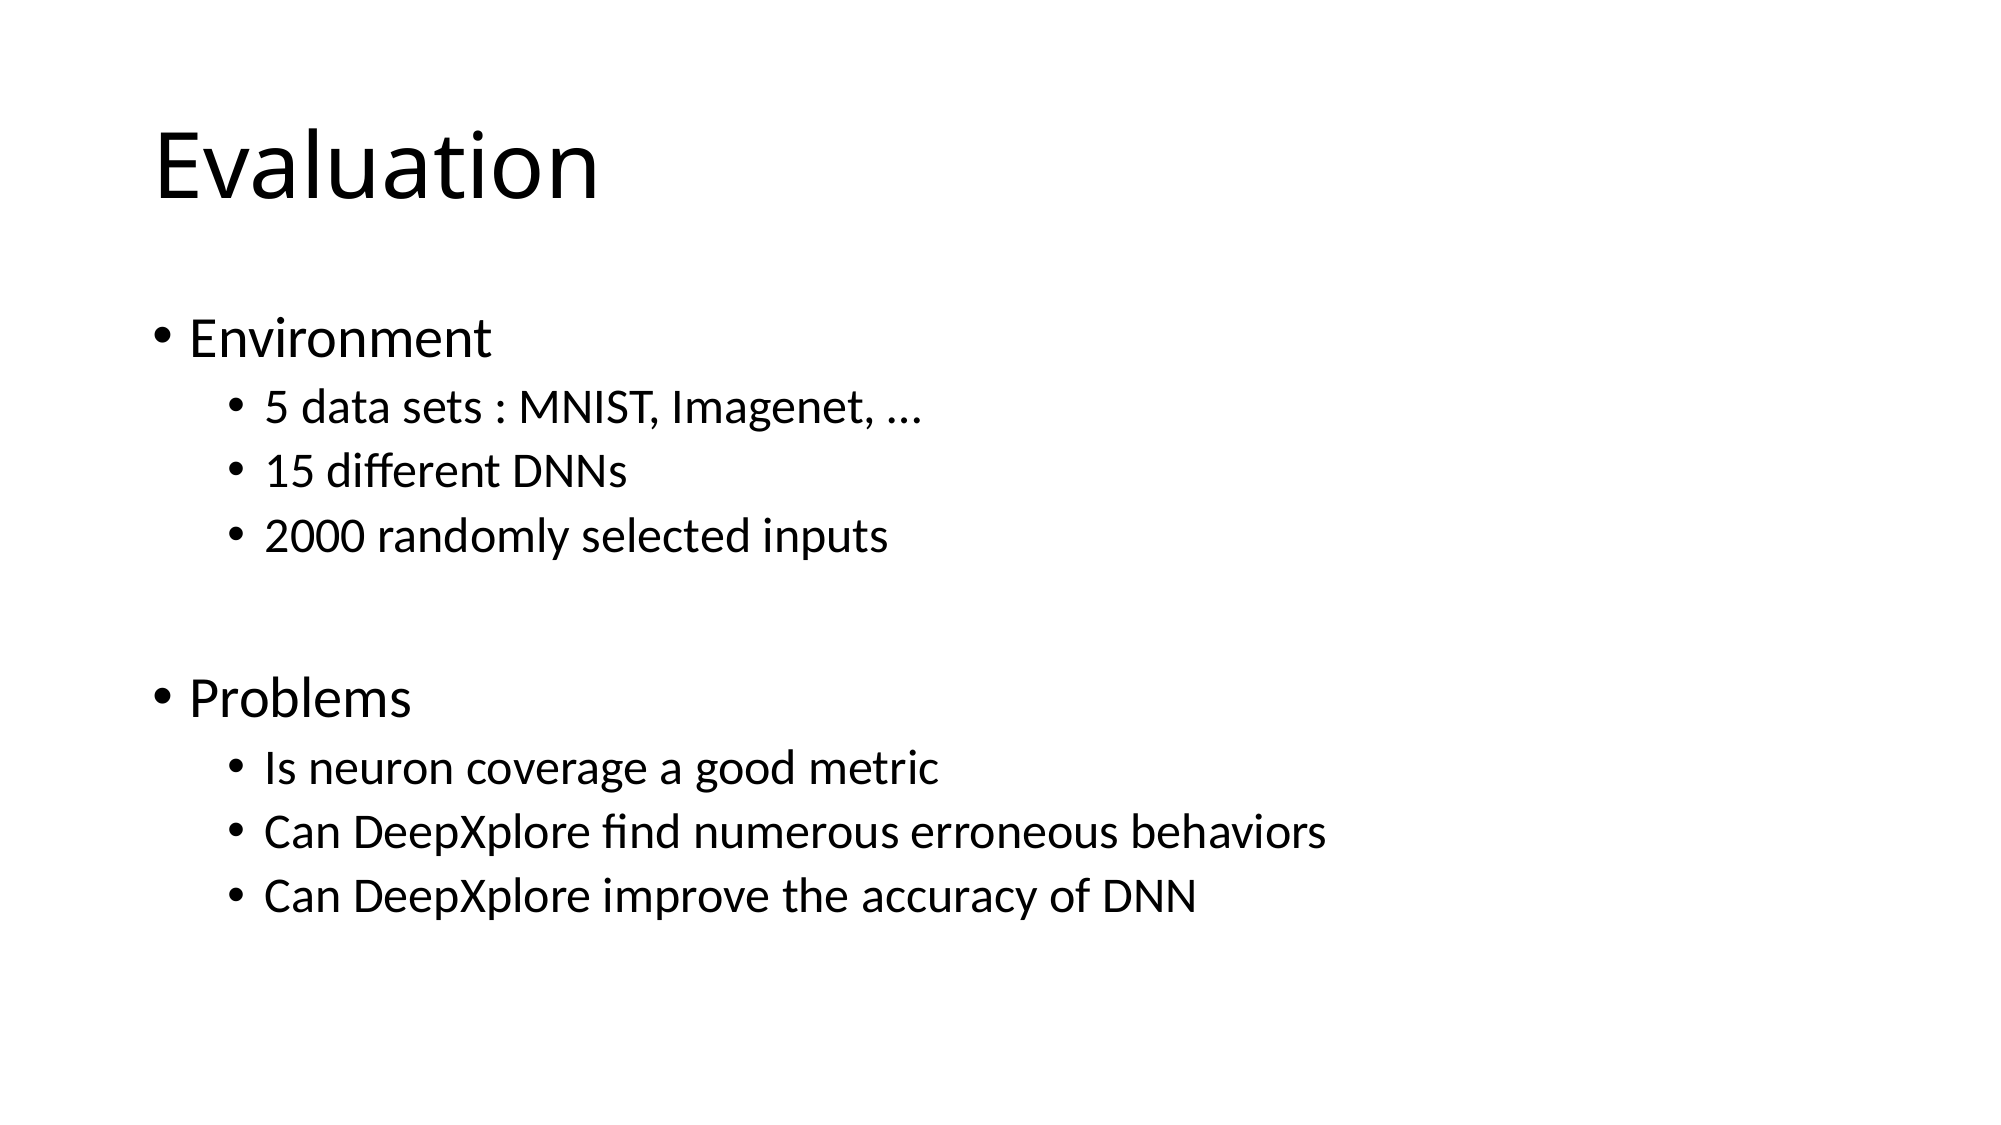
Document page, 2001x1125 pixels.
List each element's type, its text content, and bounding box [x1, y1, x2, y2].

title Evaluation [137, 59, 1863, 278]
list Environment 5 data sets : MNIST, Imagenet, … 15 different DNNs 2000 randomly selected inputs Problems Is neuron coverage a good metric Can DeepXplore find numerous erroneous behaviors Can DeepXplore improve the accuracy of DNN [137, 299, 1863, 1014]
